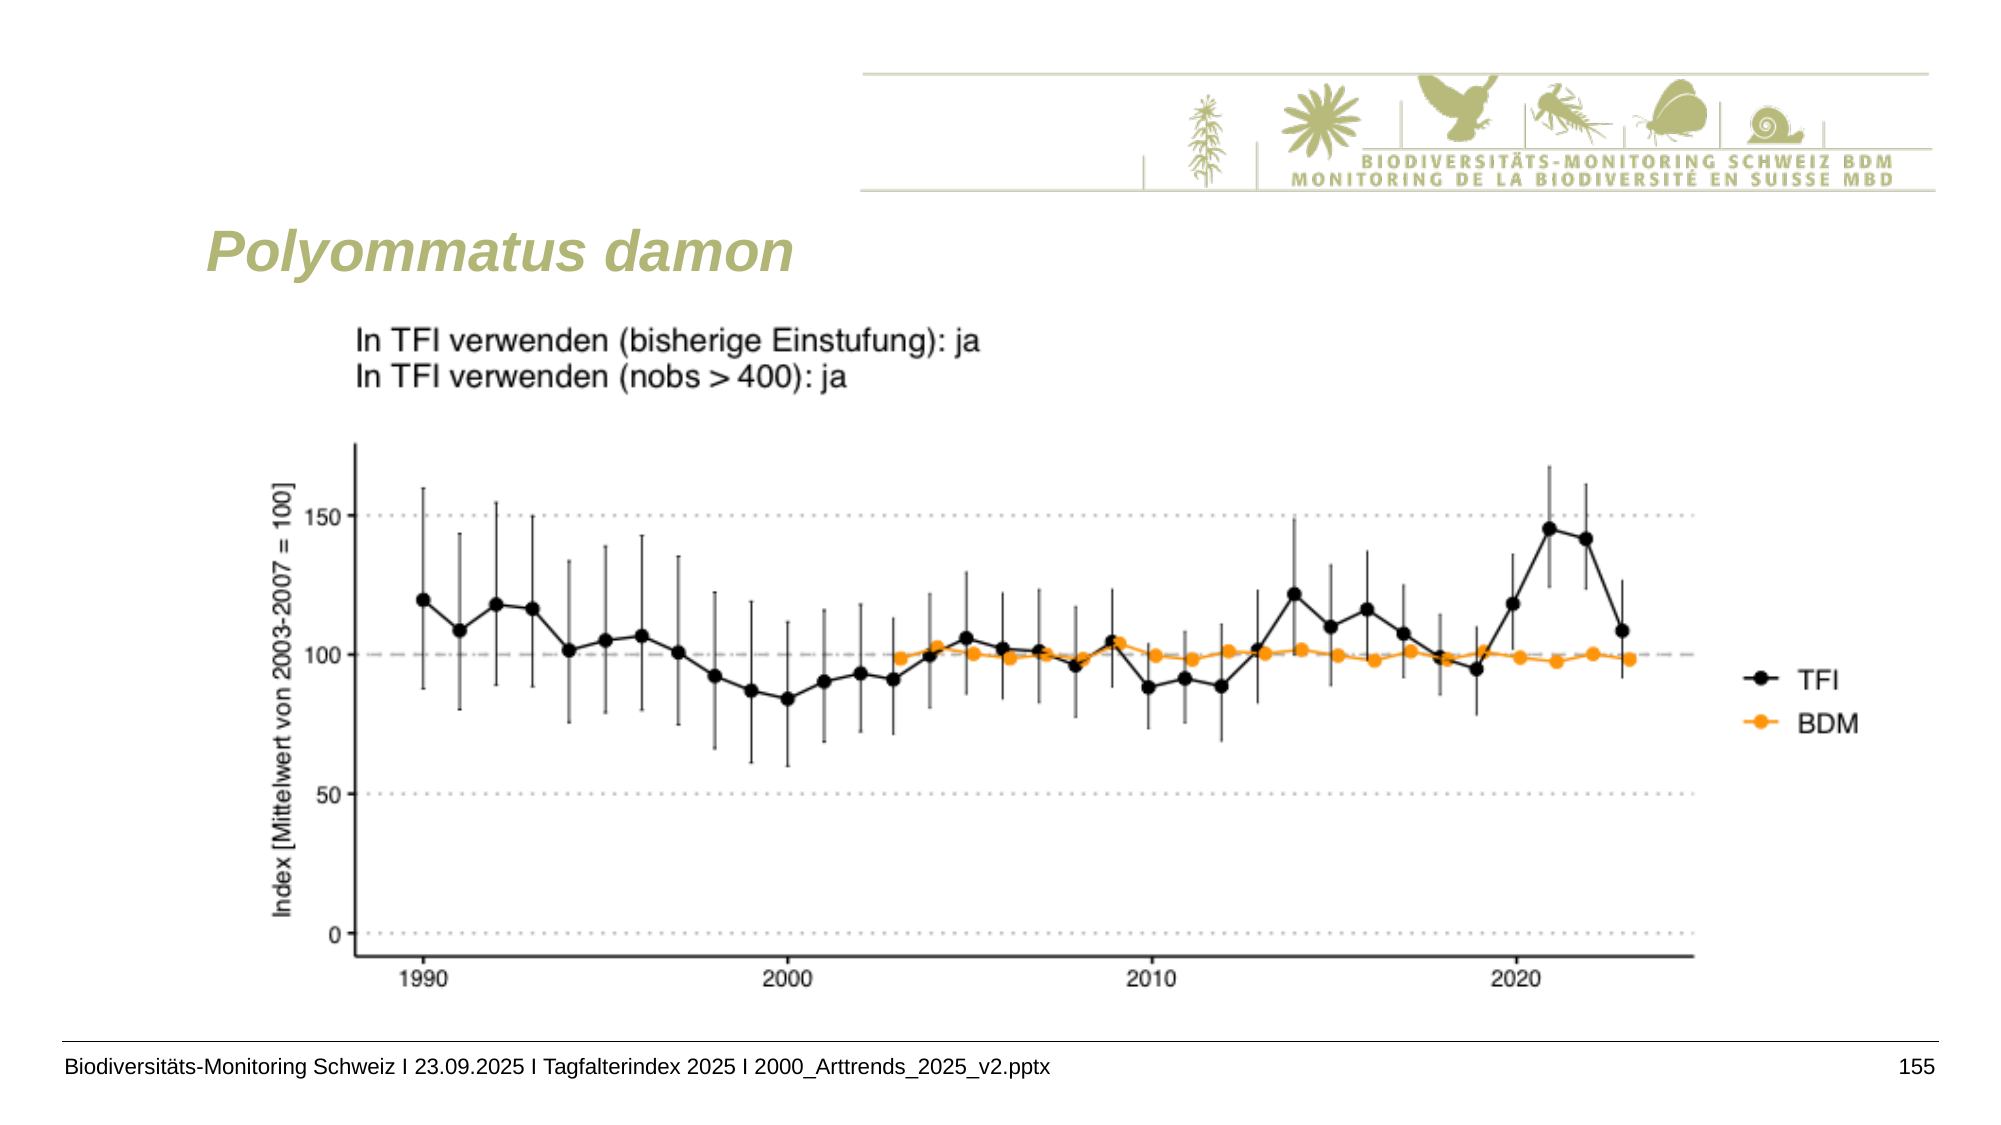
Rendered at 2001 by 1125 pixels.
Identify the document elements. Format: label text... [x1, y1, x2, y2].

picture [258, 312, 1890, 1038]
title Polyommatus damon [206, 213, 1941, 301]
footer Biodiversitäts-Monitoring Schweiz I 23.09.2025 I Tagfalterindex 2025 I 2000_Arttrends_2025_v2.pptx [64, 1052, 1287, 1080]
